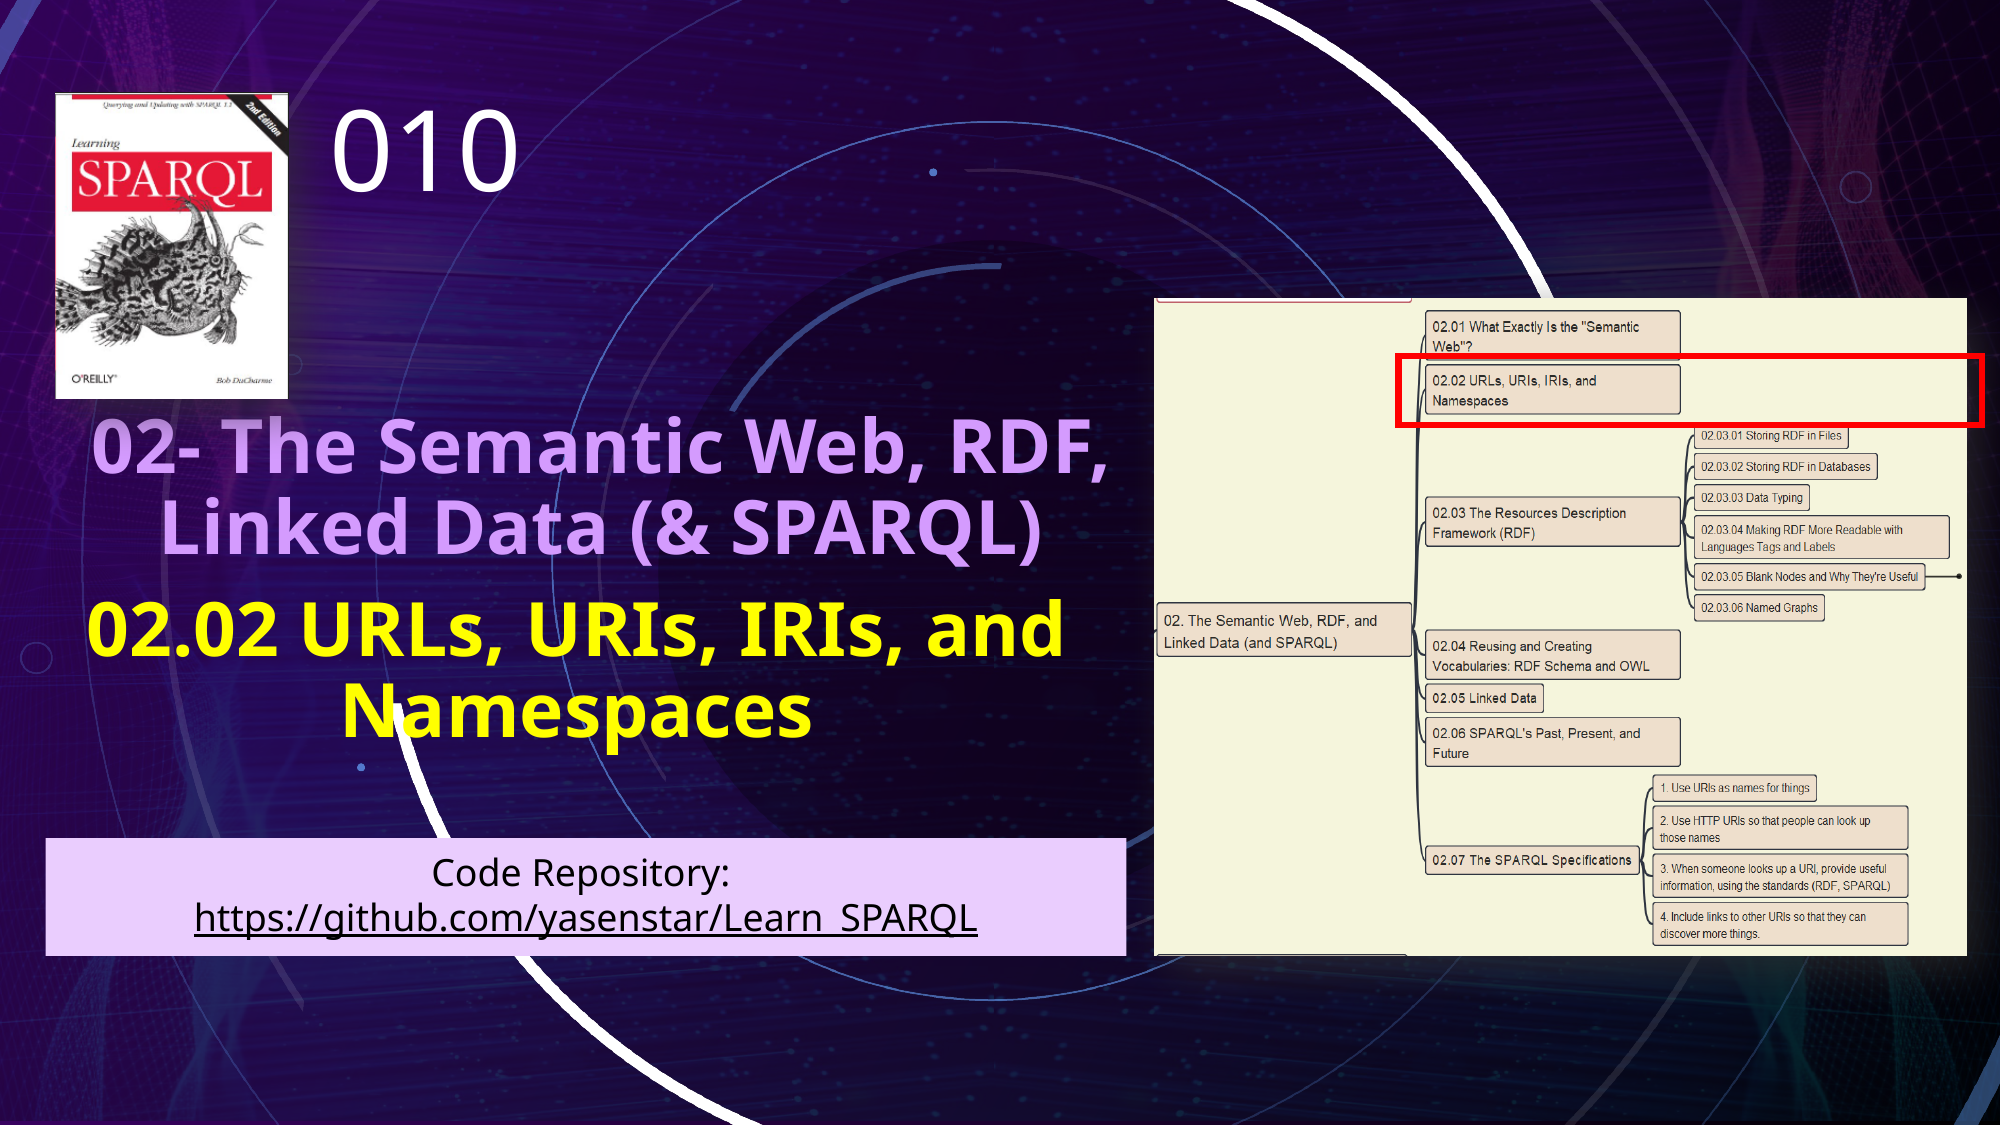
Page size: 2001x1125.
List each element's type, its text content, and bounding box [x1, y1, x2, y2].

footer Code Repository: https://github.com/yasenstar/Learn_SPARQL [45, 838, 1127, 956]
picture [0, 0, 2000, 1125]
subtitle 02.02 URLs, URIs, IRIs, and Namespaces [0, 583, 1154, 759]
text_box [1967, 355, 1983, 426]
text_box 010 [289, 92, 564, 217]
title 02- The Semantic Web, RDF, Linked Data (& SPARQL) [0, 398, 1154, 582]
